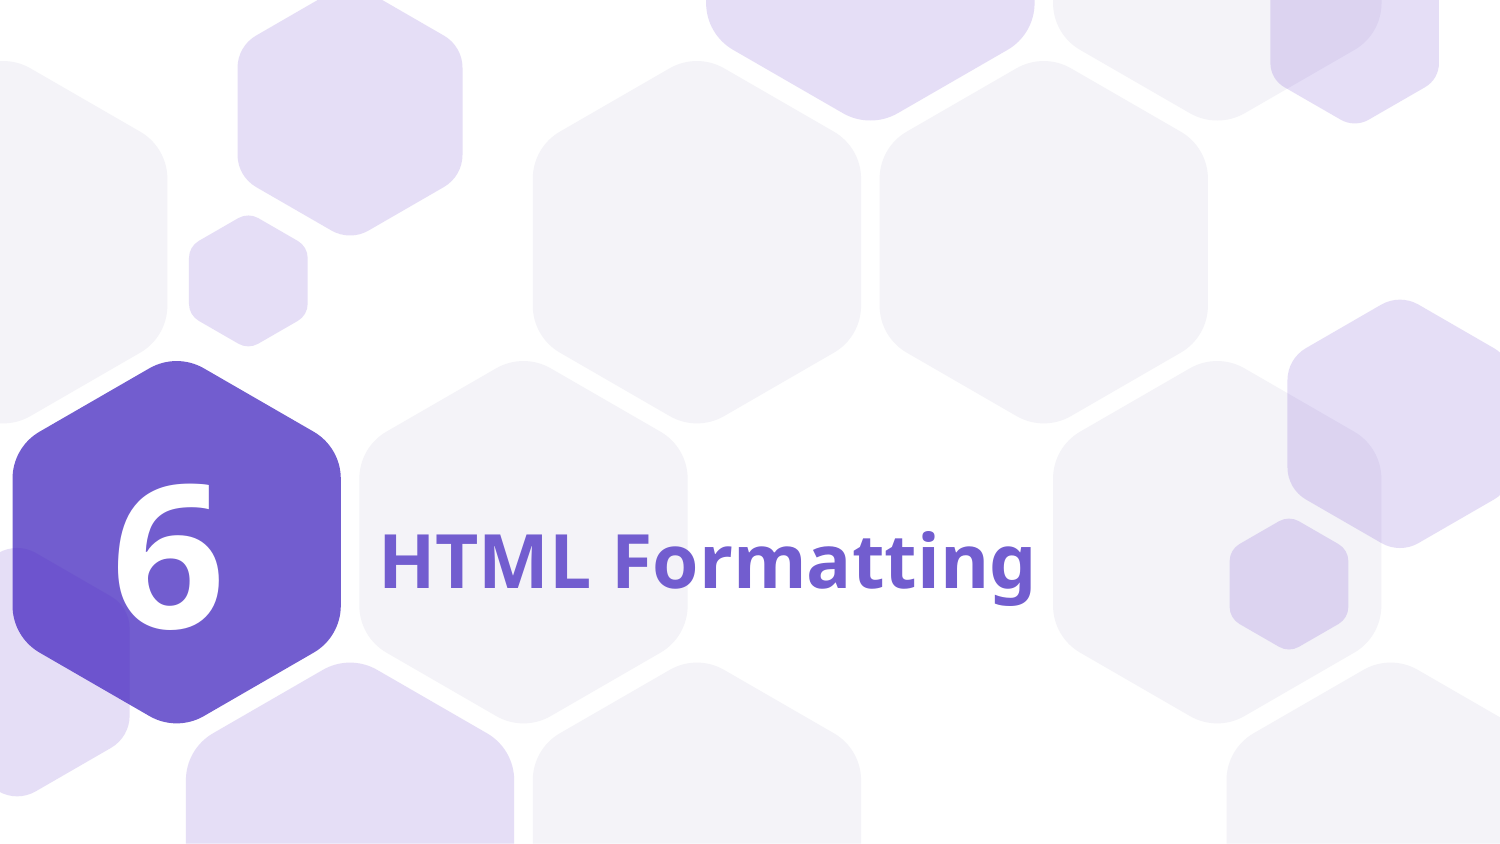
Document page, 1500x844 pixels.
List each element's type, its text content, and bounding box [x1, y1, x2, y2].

title HTML Formatting [378, 525, 1332, 604]
text_box 6 [4, 383, 333, 745]
